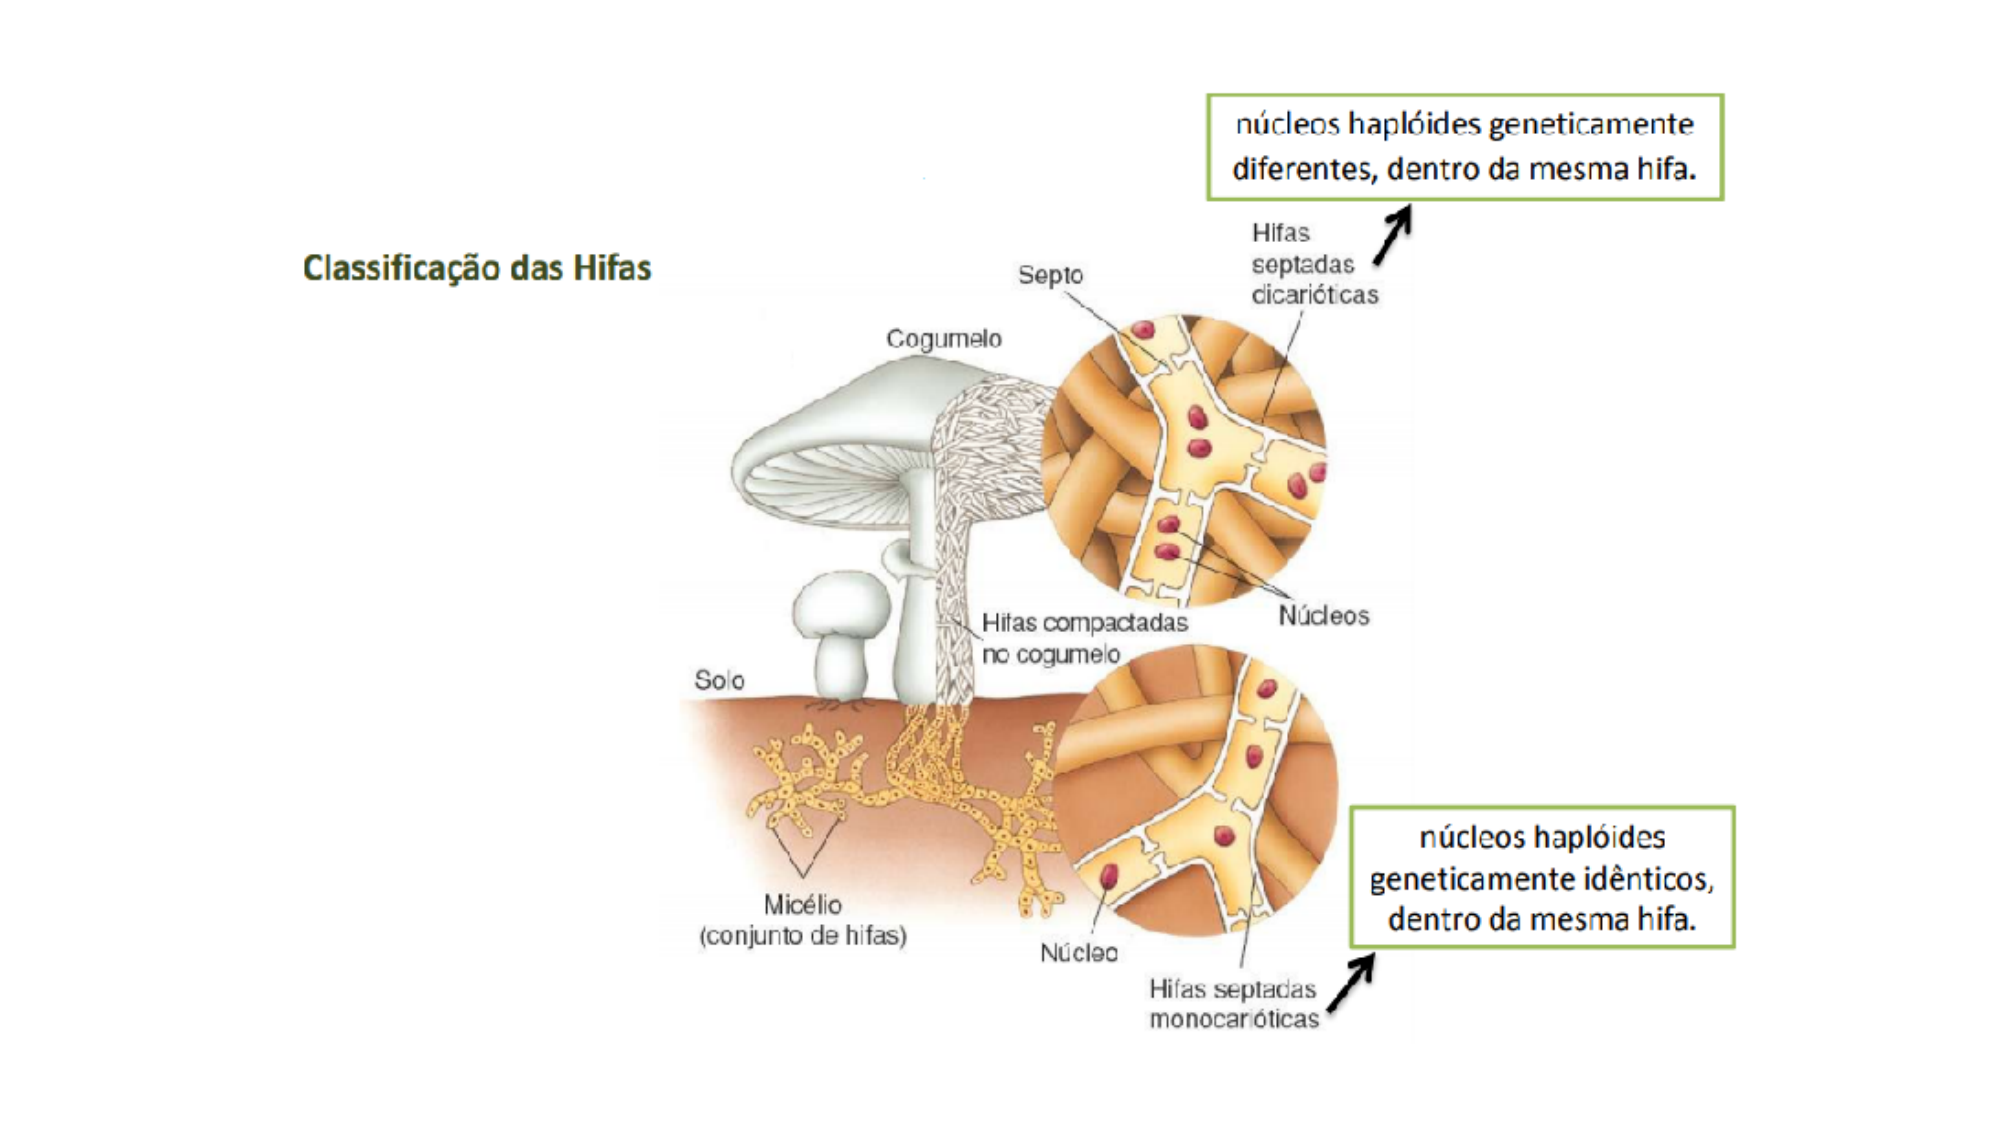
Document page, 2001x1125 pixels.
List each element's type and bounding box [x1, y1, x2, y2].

list [250, 90, 1751, 1044]
